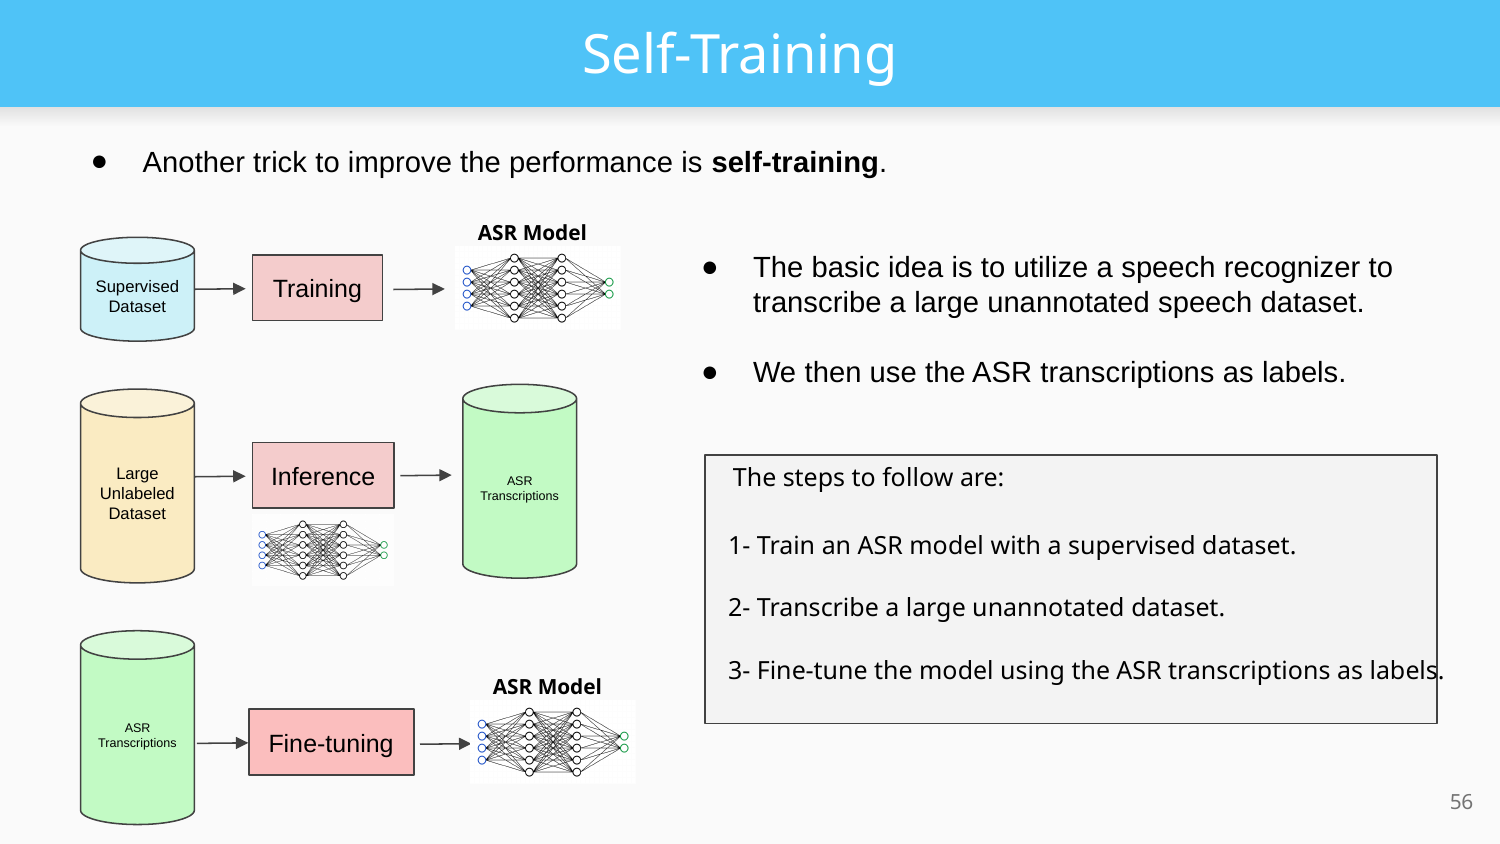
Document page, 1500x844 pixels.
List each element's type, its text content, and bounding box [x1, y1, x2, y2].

picture [252, 514, 395, 586]
text_box 0.7 [462, 384, 576, 412]
text_box 2- Transcribe a large unannotated dataset. [713, 576, 1320, 637]
text_box 0.1 [80, 630, 195, 659]
picture [455, 246, 622, 330]
text_box a2,2 [80, 389, 195, 417]
slide_number ‹#› [1398, 770, 1489, 835]
text_box 3- Fine-tune the model using the ASR transcriptions as labels. [713, 639, 1500, 700]
text_box ASR Model [477, 661, 620, 699]
text_box [705, 455, 1438, 724]
text_box Fine-tuning [248, 709, 414, 775]
title Self-Training [16, 2, 1464, 102]
text_box Inference [252, 442, 394, 509]
picture [470, 700, 637, 784]
text_box The basic idea is to utilize a speech recognizer to transcribe a large unannotated speech dataset. We then use the ASR transcriptions as labels. [663, 233, 1452, 404]
text_box Another trick to improve the performance is self-training. [52, 128, 1448, 194]
text_box Supervised Dataset [80, 237, 195, 342]
text_box 1- Train an ASR model with a supervised dataset. [713, 514, 1454, 575]
text_box Training [252, 255, 383, 321]
text_box The steps to follow are: [717, 446, 1220, 507]
text_box ASR Transcriptions [80, 630, 195, 825]
text_box Large Unlabeled Dataset [80, 389, 195, 583]
text_box ASR Model [462, 207, 605, 244]
text_box a2,1 [80, 237, 195, 263]
text_box ASR Transcriptions [462, 384, 577, 579]
